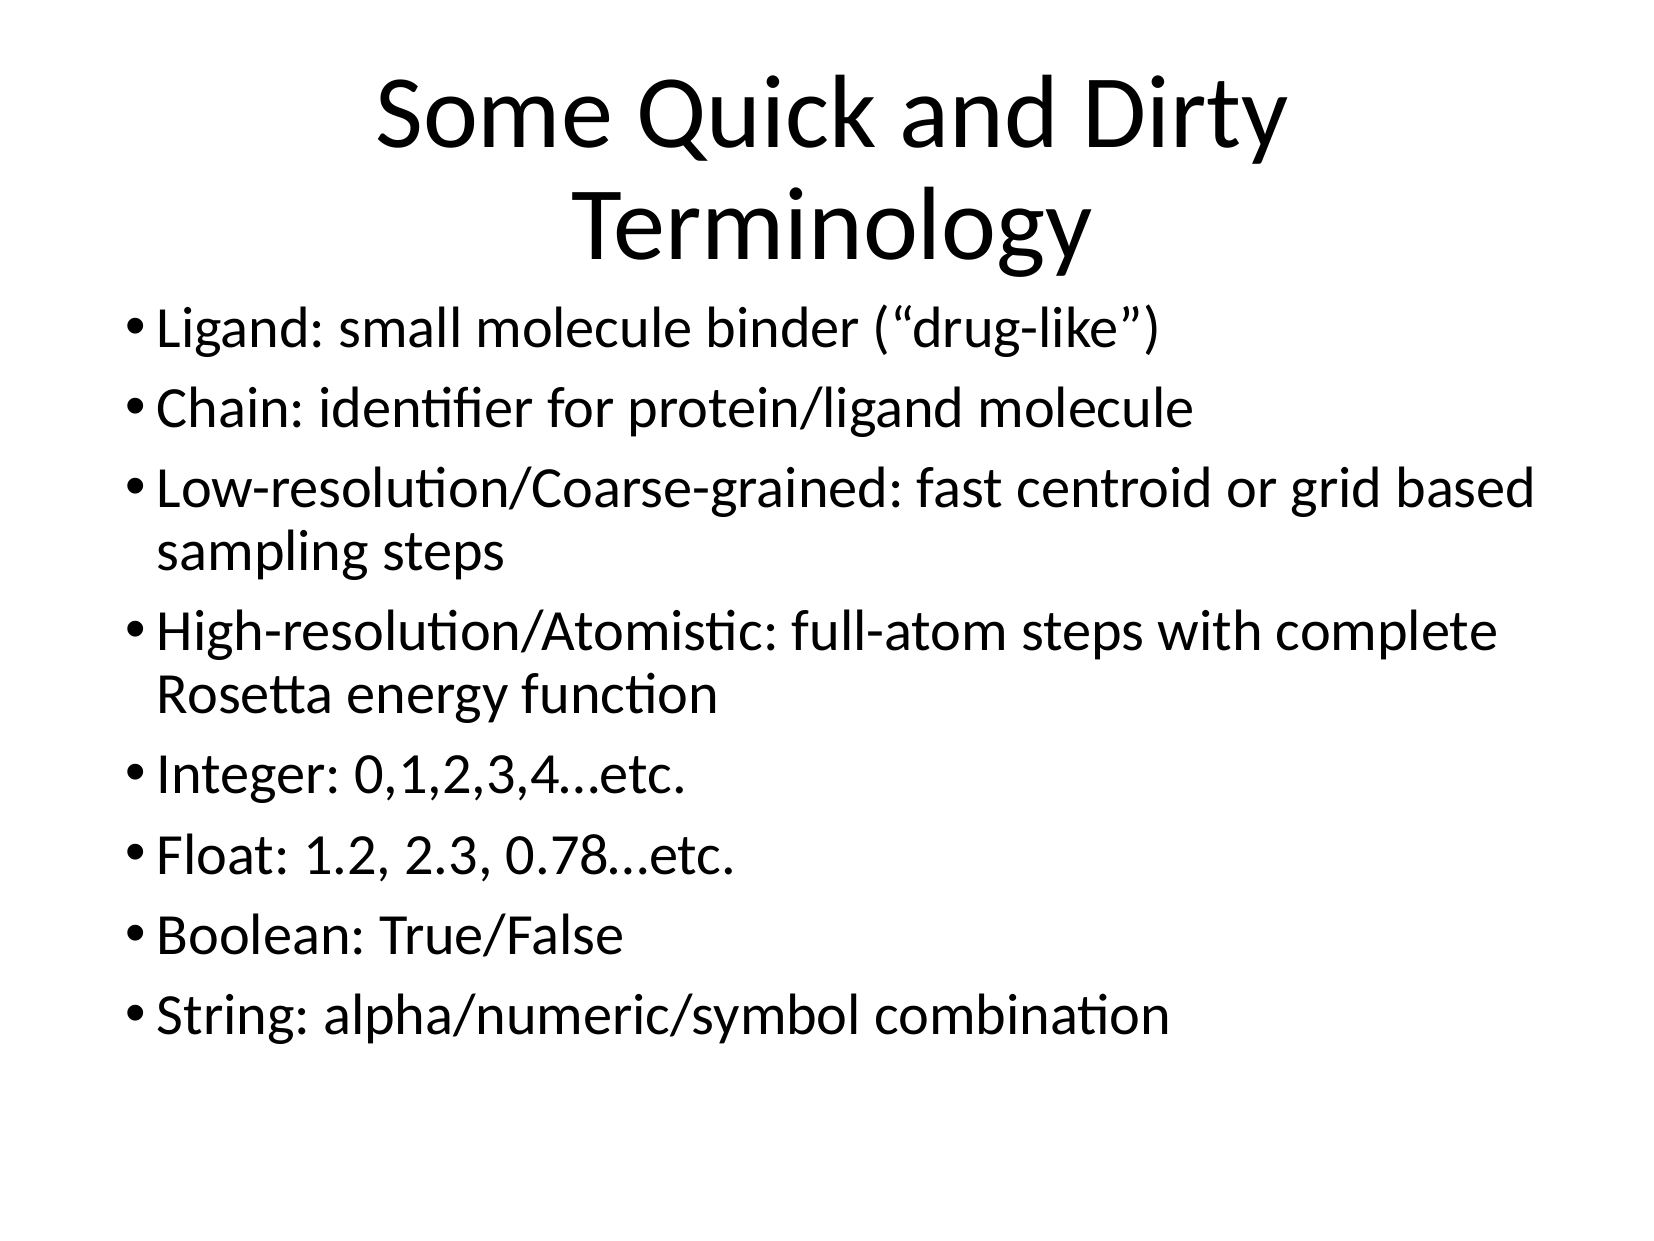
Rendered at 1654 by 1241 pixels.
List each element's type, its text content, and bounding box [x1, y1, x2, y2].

list Ligand: small molecule binder (“drug-like”) Chain: identifier for protein/ligand molecule Low-resolution/Coarse-grained: fast centroid or grid based sampling steps High-resolution/Atomistic: full-atom steps with complete Rosetta energy function Integer: 0,1,2,3,4…etc. Float: 1.2, 2.3, 0.78…etc. Boolean: True/False String: alpha/numeric/symbol combination [110, 289, 1577, 1146]
title Some Quick and Dirty Terminology [88, 49, 1577, 290]
